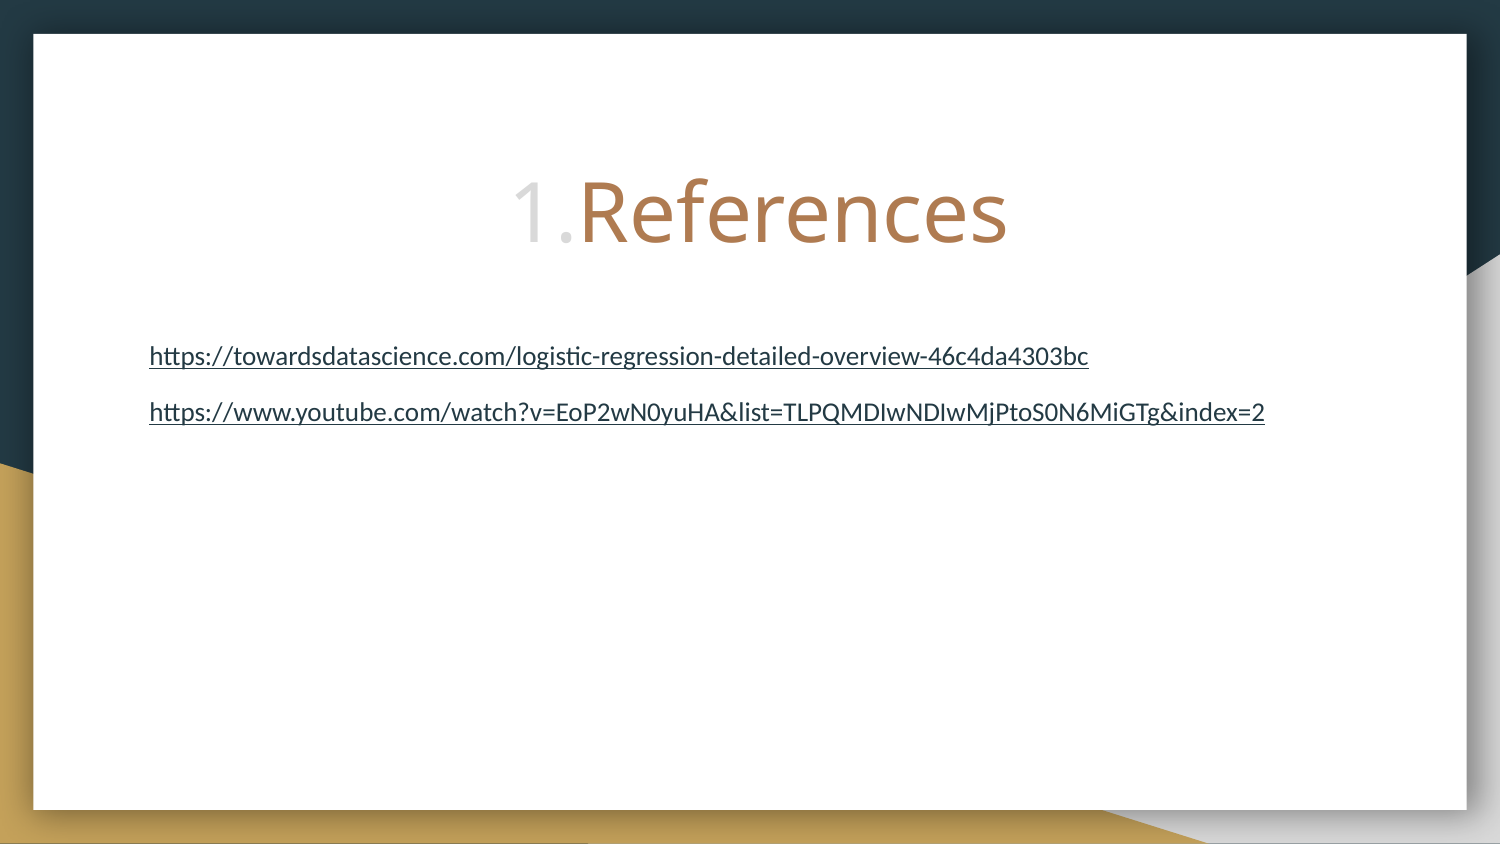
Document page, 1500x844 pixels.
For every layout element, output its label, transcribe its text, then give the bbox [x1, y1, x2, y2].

list https://towardsdatascience.com/logistic-regression-detailed-overview-46c4da4303bc https://www.youtube.com/watch?v=EoP2wN0yuHA&list=TLPQMDIwNDIwMjPtoS0N6MiGTg&index=2 [134, 326, 1366, 729]
title References [134, 138, 1366, 296]
